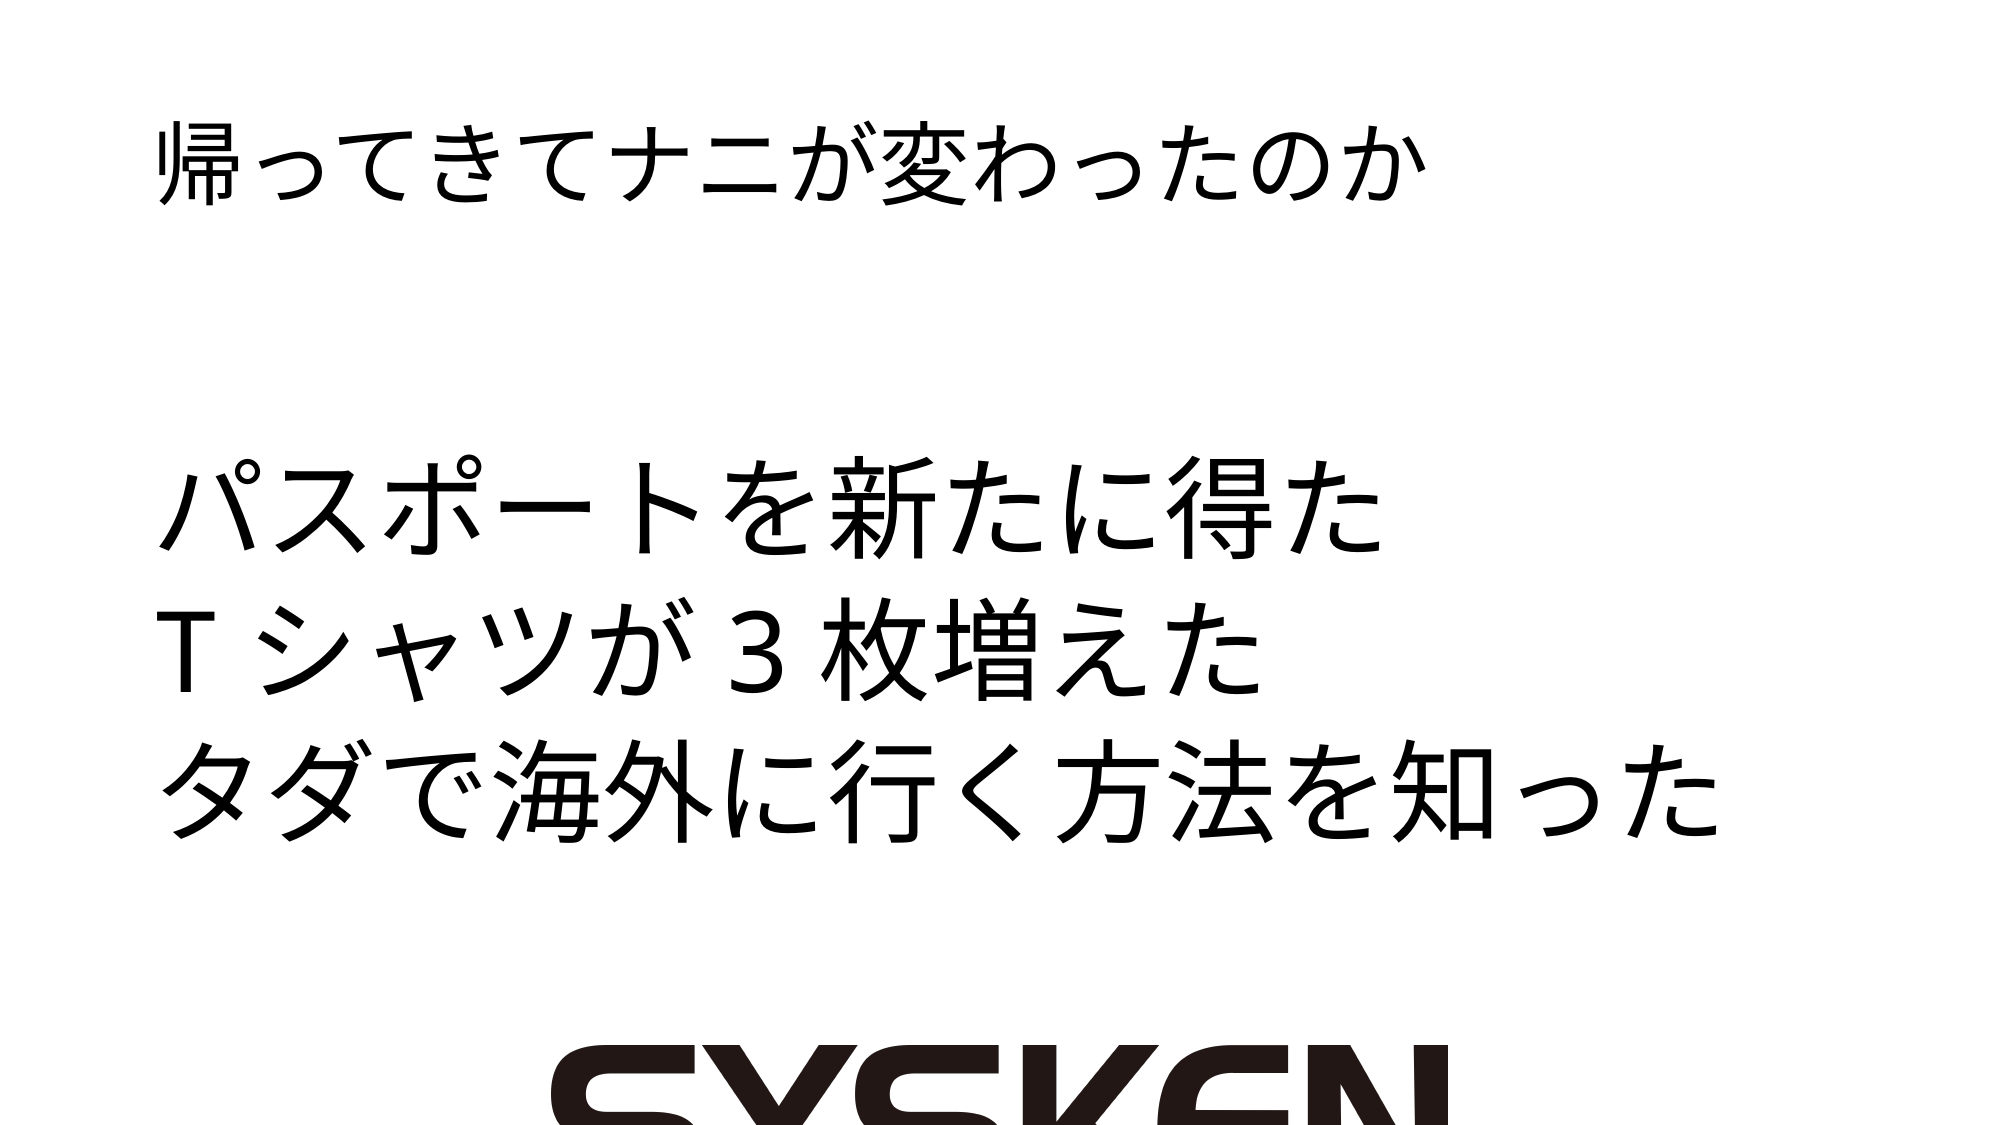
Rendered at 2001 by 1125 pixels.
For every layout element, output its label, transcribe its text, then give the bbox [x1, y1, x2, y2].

list パスポートを新たに得た Tシャツが3枚増えた タダで海外に行く方法を知った [137, 299, 1863, 1014]
picture [551, 1045, 1448, 1125]
title 帰ってきてナニが変わったのか [137, 59, 1863, 278]
